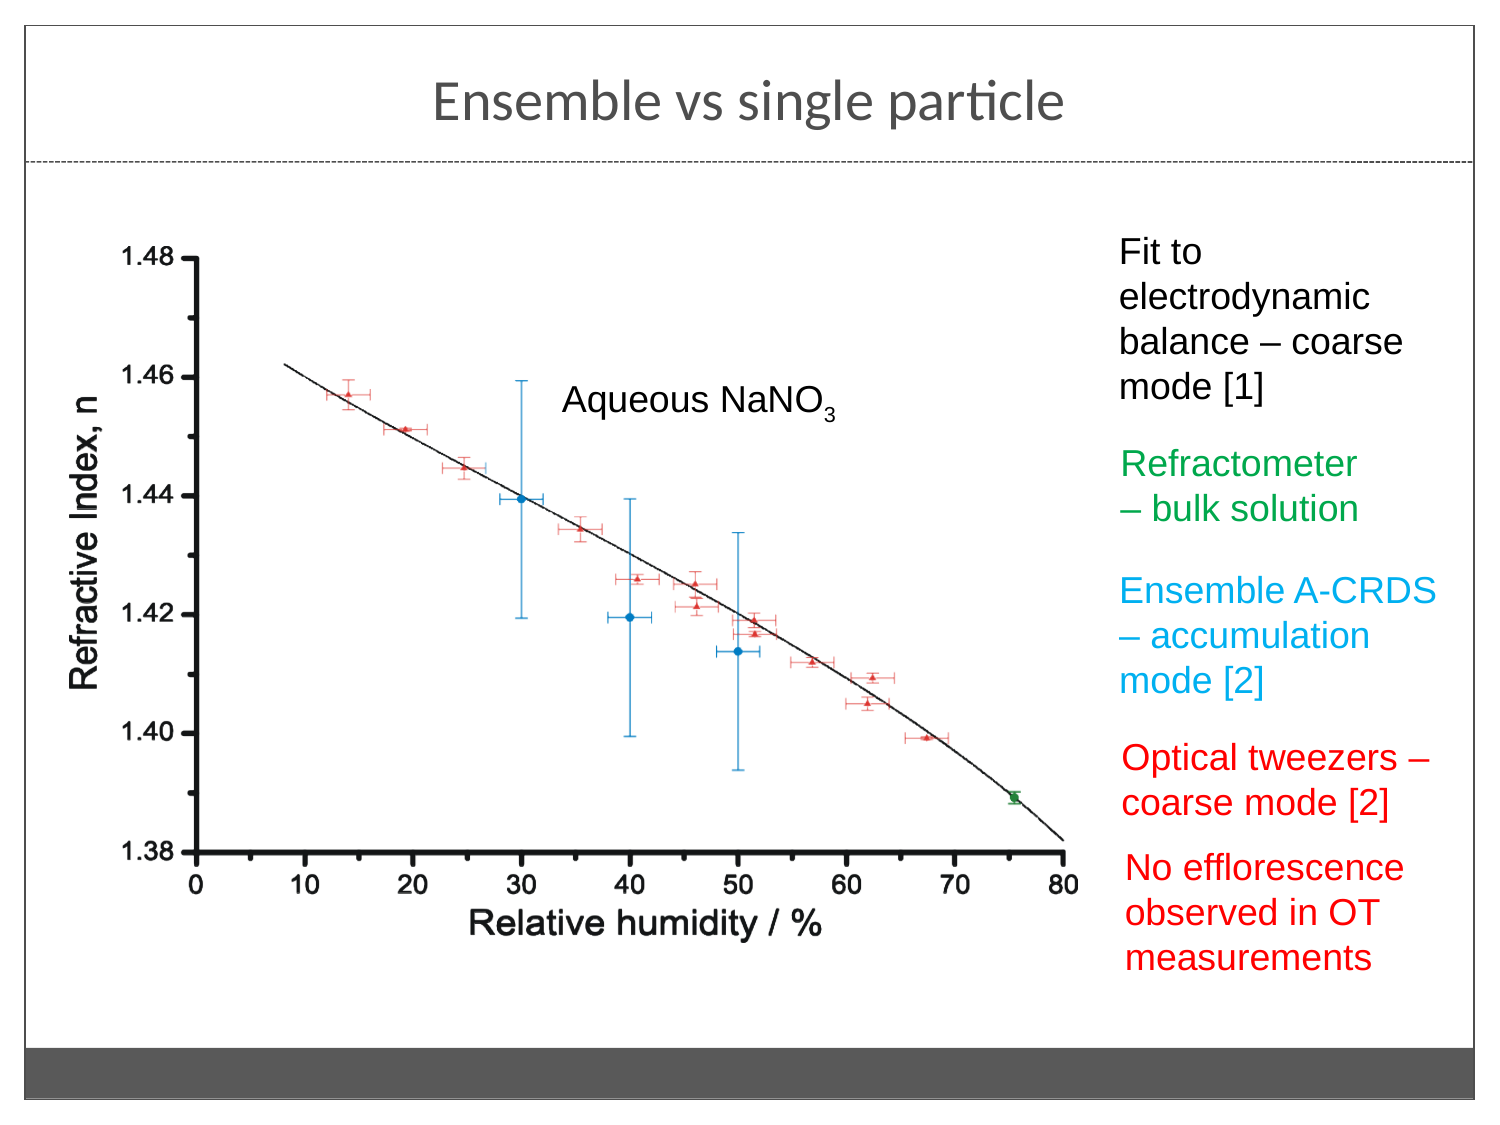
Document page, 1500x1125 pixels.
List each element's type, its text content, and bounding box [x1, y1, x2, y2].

text_box No efflorescence observed in OT measurements [1109, 835, 1462, 986]
text_box Refractometer – bulk solution [1105, 431, 1394, 537]
text_box Fit to electrodynamic balance – coarse mode [1] [1104, 219, 1456, 415]
text_box Ensemble A-CRDS – accumulation mode [2] [1104, 558, 1468, 709]
text_box Ensemble vs single particle [49, 45, 1450, 140]
picture [69, 246, 1078, 943]
text_box Optical tweezers – coarse mode [2] [1106, 725, 1459, 831]
